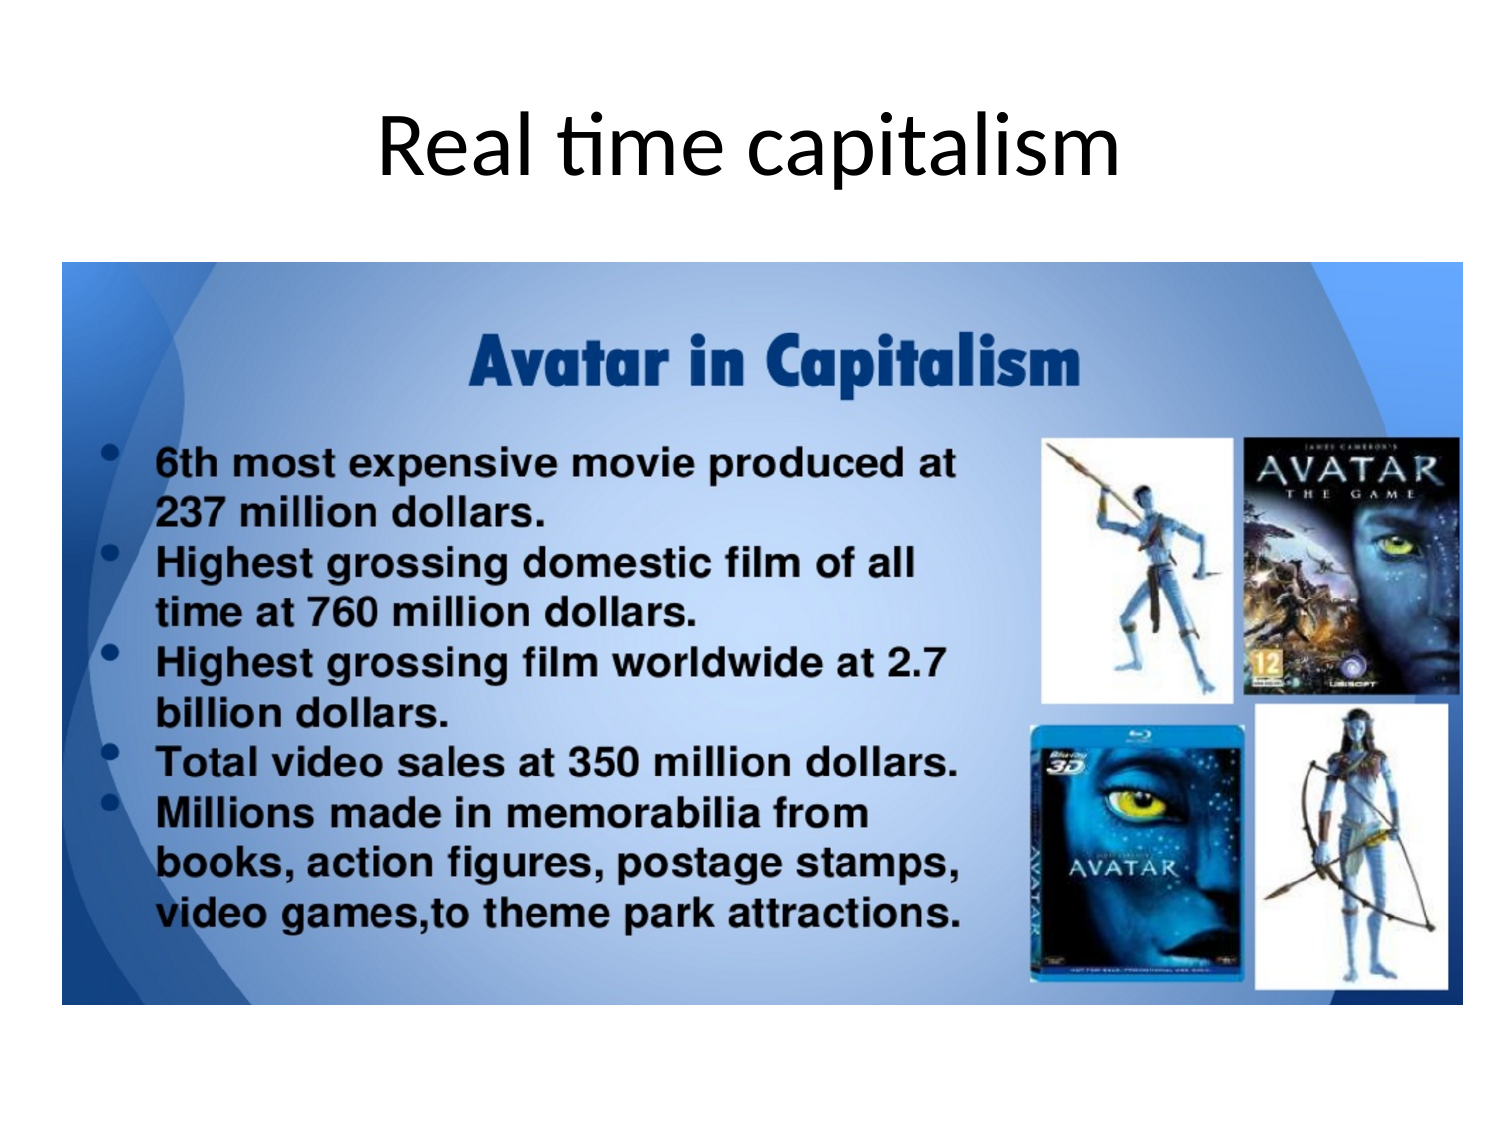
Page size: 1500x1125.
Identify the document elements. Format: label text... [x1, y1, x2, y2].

title Real time capitalism [75, 45, 1425, 233]
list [62, 262, 1463, 1006]
